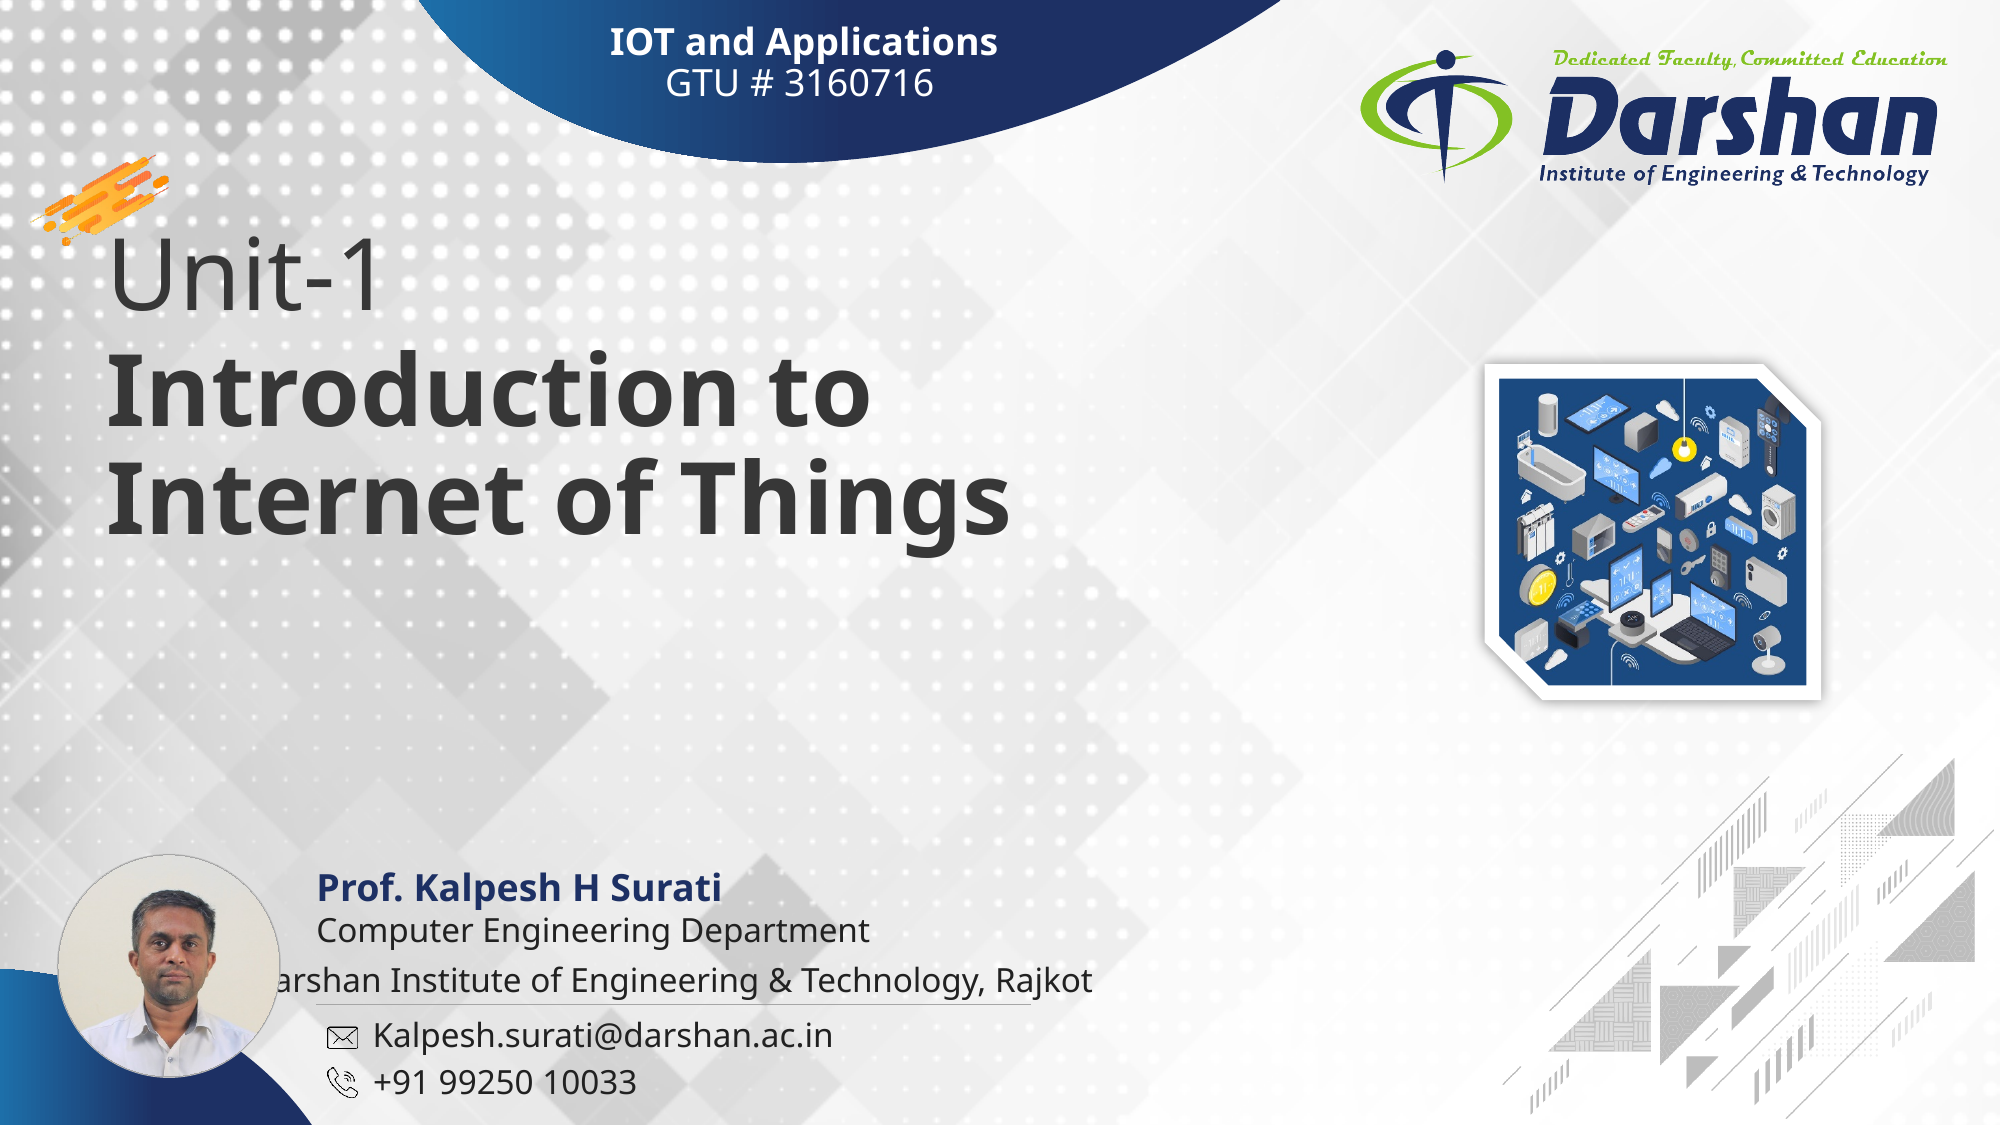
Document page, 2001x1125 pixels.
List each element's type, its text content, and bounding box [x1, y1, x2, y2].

list Computer Engineering Department [301, 913, 915, 956]
list Kalpesh.surati@darshan.ac.in [357, 1013, 971, 1061]
picture [0, 0, 2000, 1125]
list Prof. Kalpesh H Surati [301, 865, 1217, 913]
list IOT and Applications GTU # 3160716 [423, 3, 1186, 124]
title Unit-1 Introduction to Internet of Things [91, 184, 1246, 608]
list +91 99250 10033 [358, 1059, 972, 1108]
